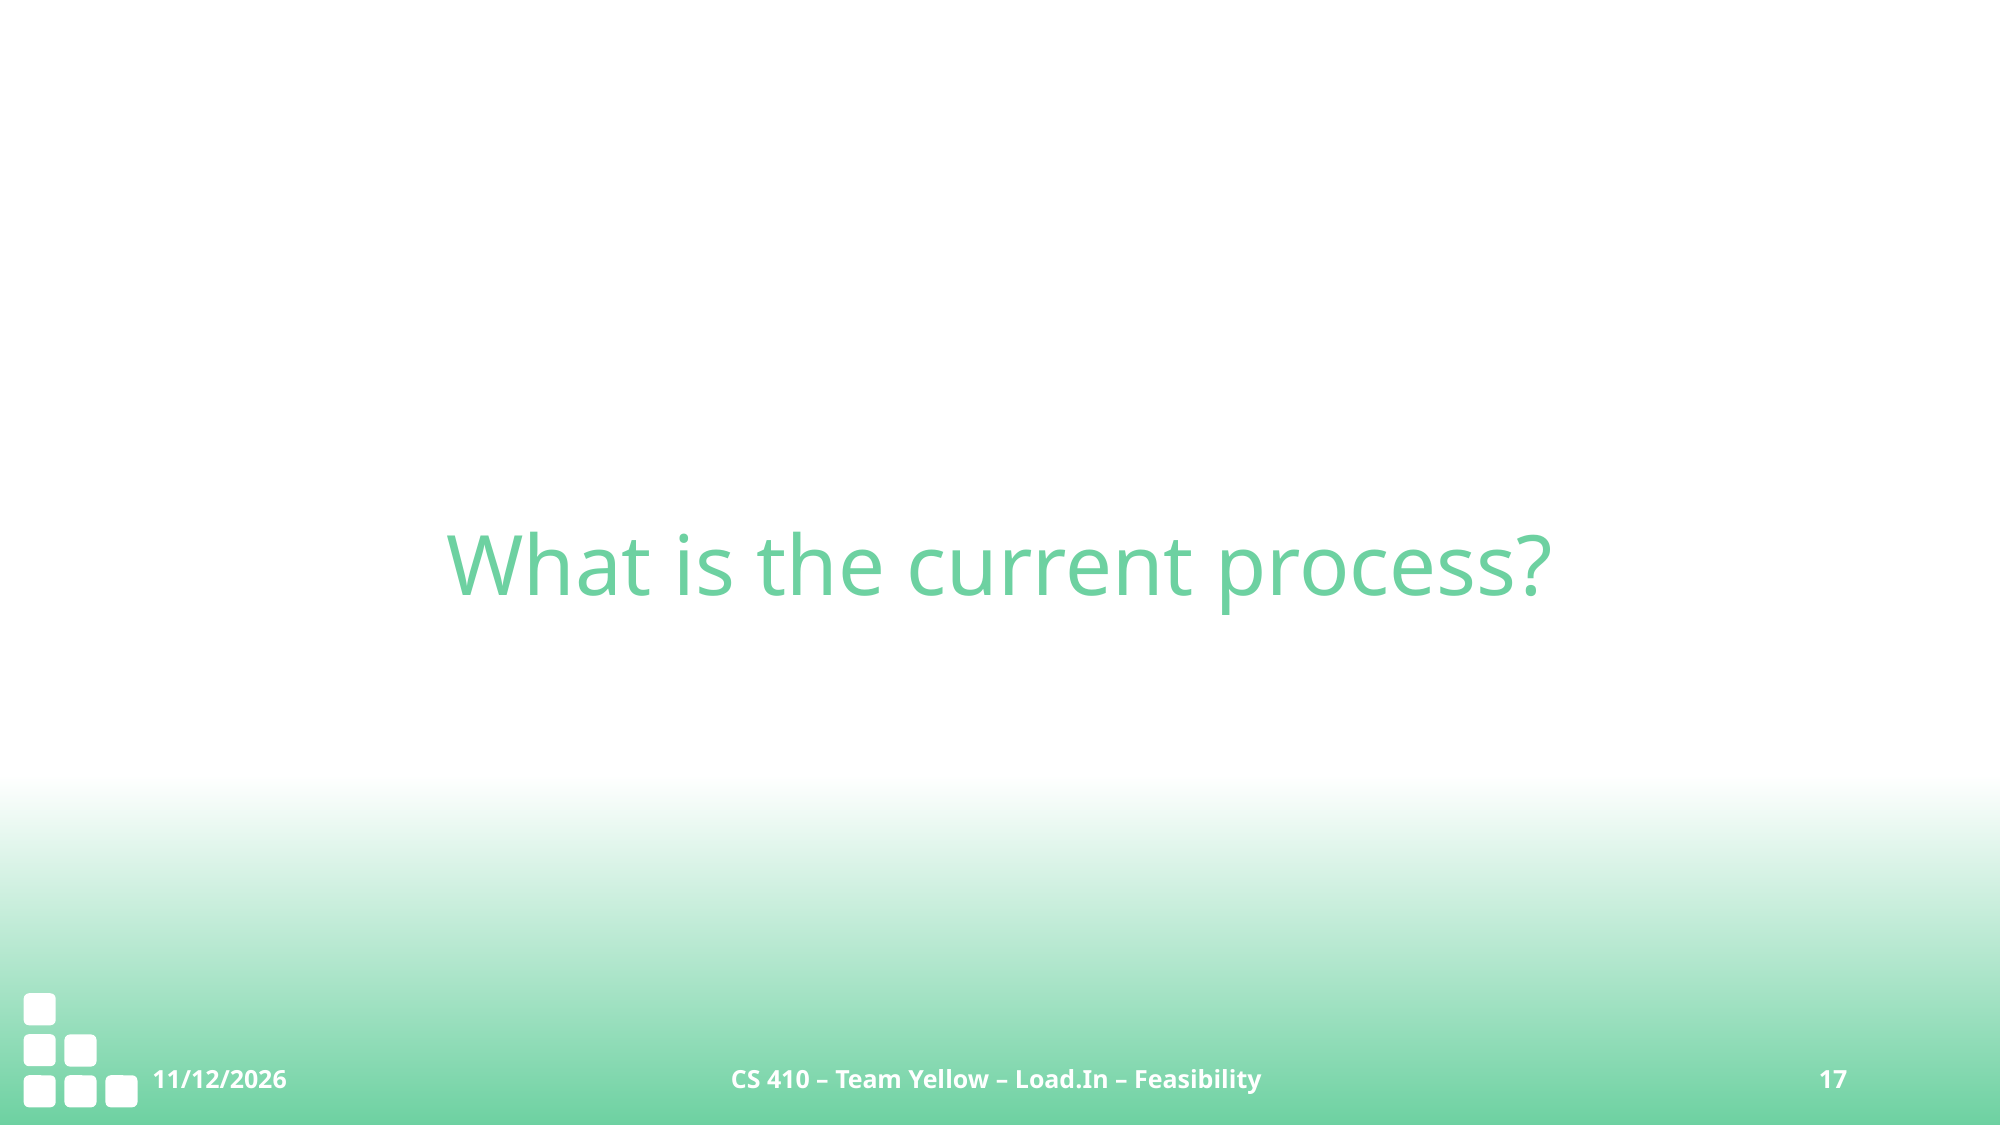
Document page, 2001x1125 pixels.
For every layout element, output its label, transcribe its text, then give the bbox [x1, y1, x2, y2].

title What is the current process? [137, 503, 1863, 622]
slide_number 17 [1412, 1035, 1863, 1125]
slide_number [137, 1035, 588, 1125]
footer CS 410 – Team Yellow – Load.In – Feasibility [662, 1035, 1338, 1125]
